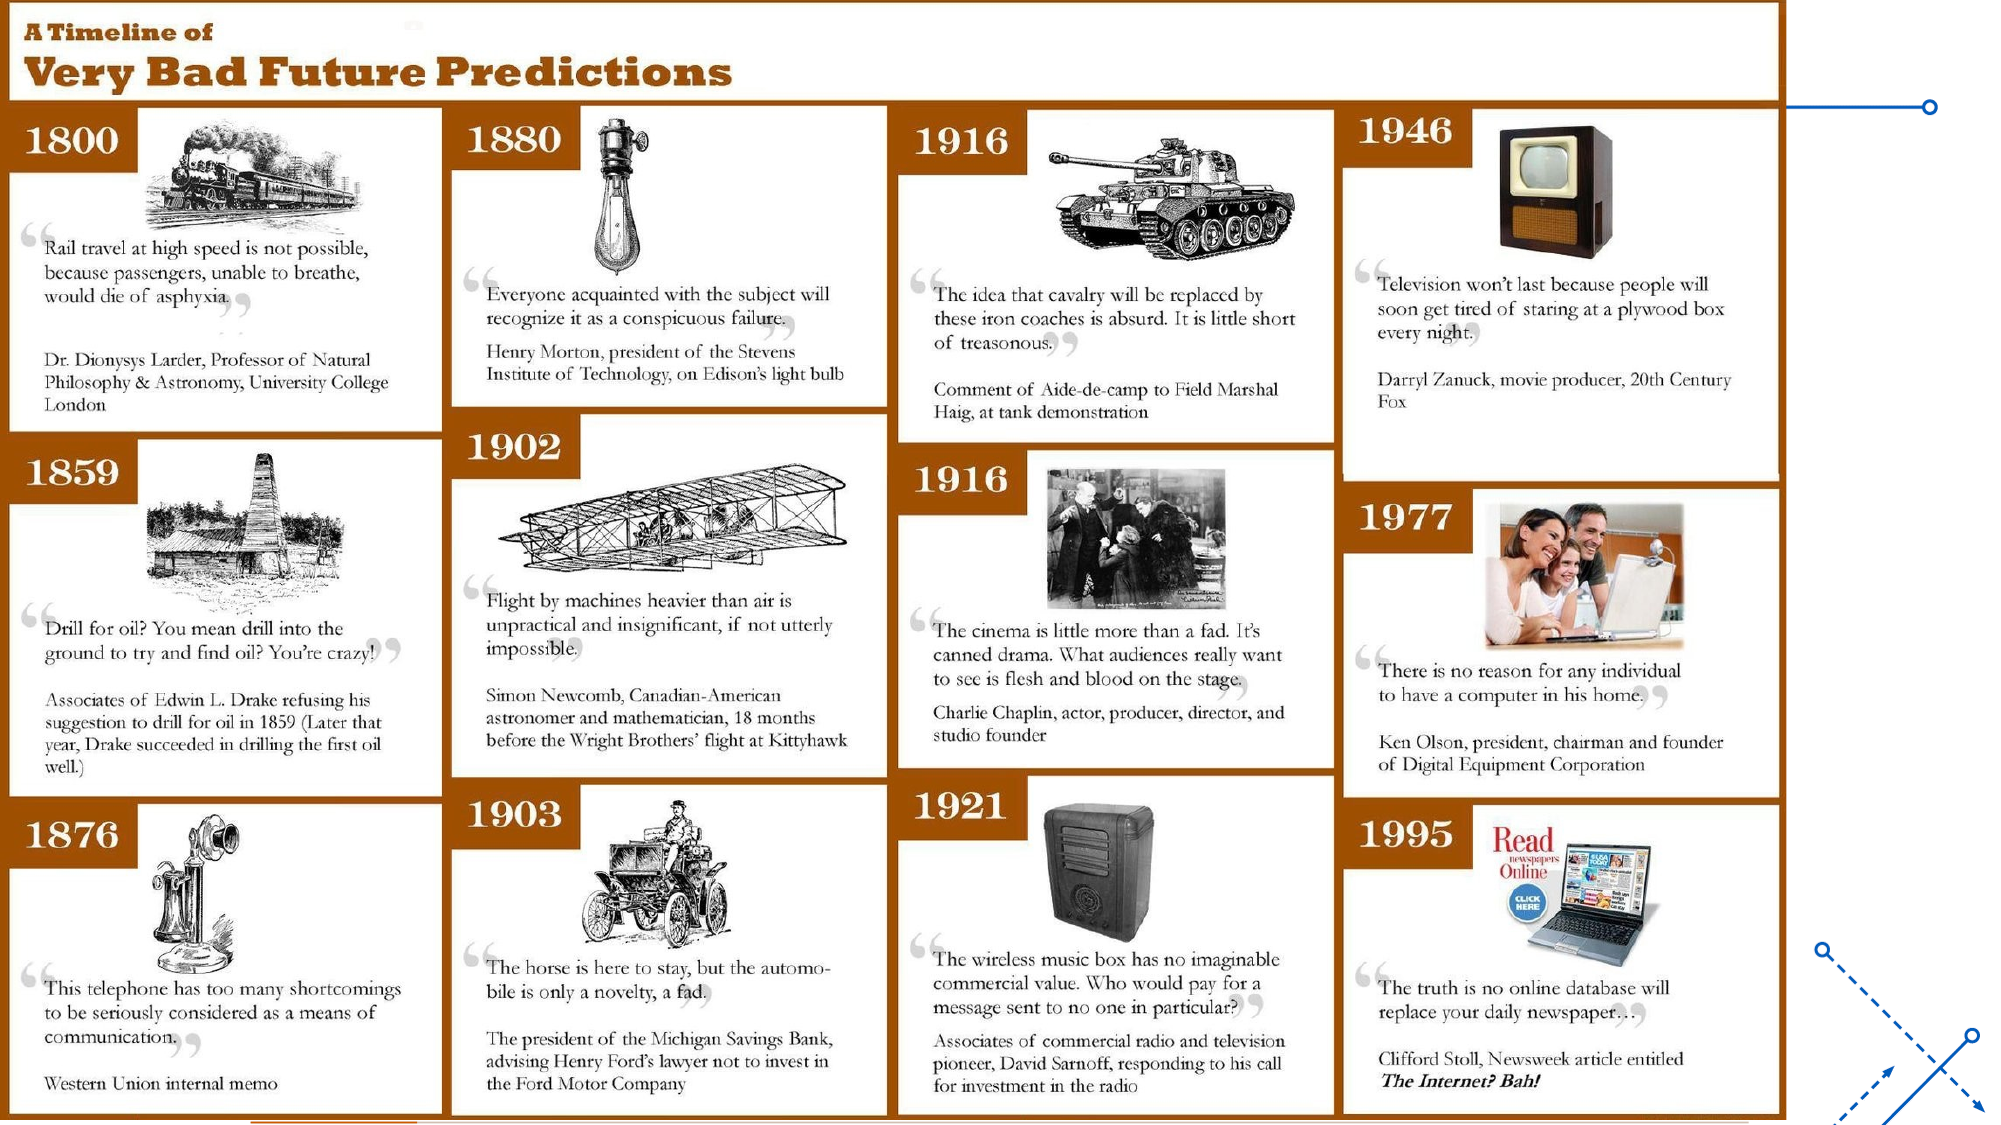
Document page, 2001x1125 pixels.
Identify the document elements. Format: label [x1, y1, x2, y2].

picture [0, 0, 2001, 1125]
text_box [0, 0, 1787, 1120]
